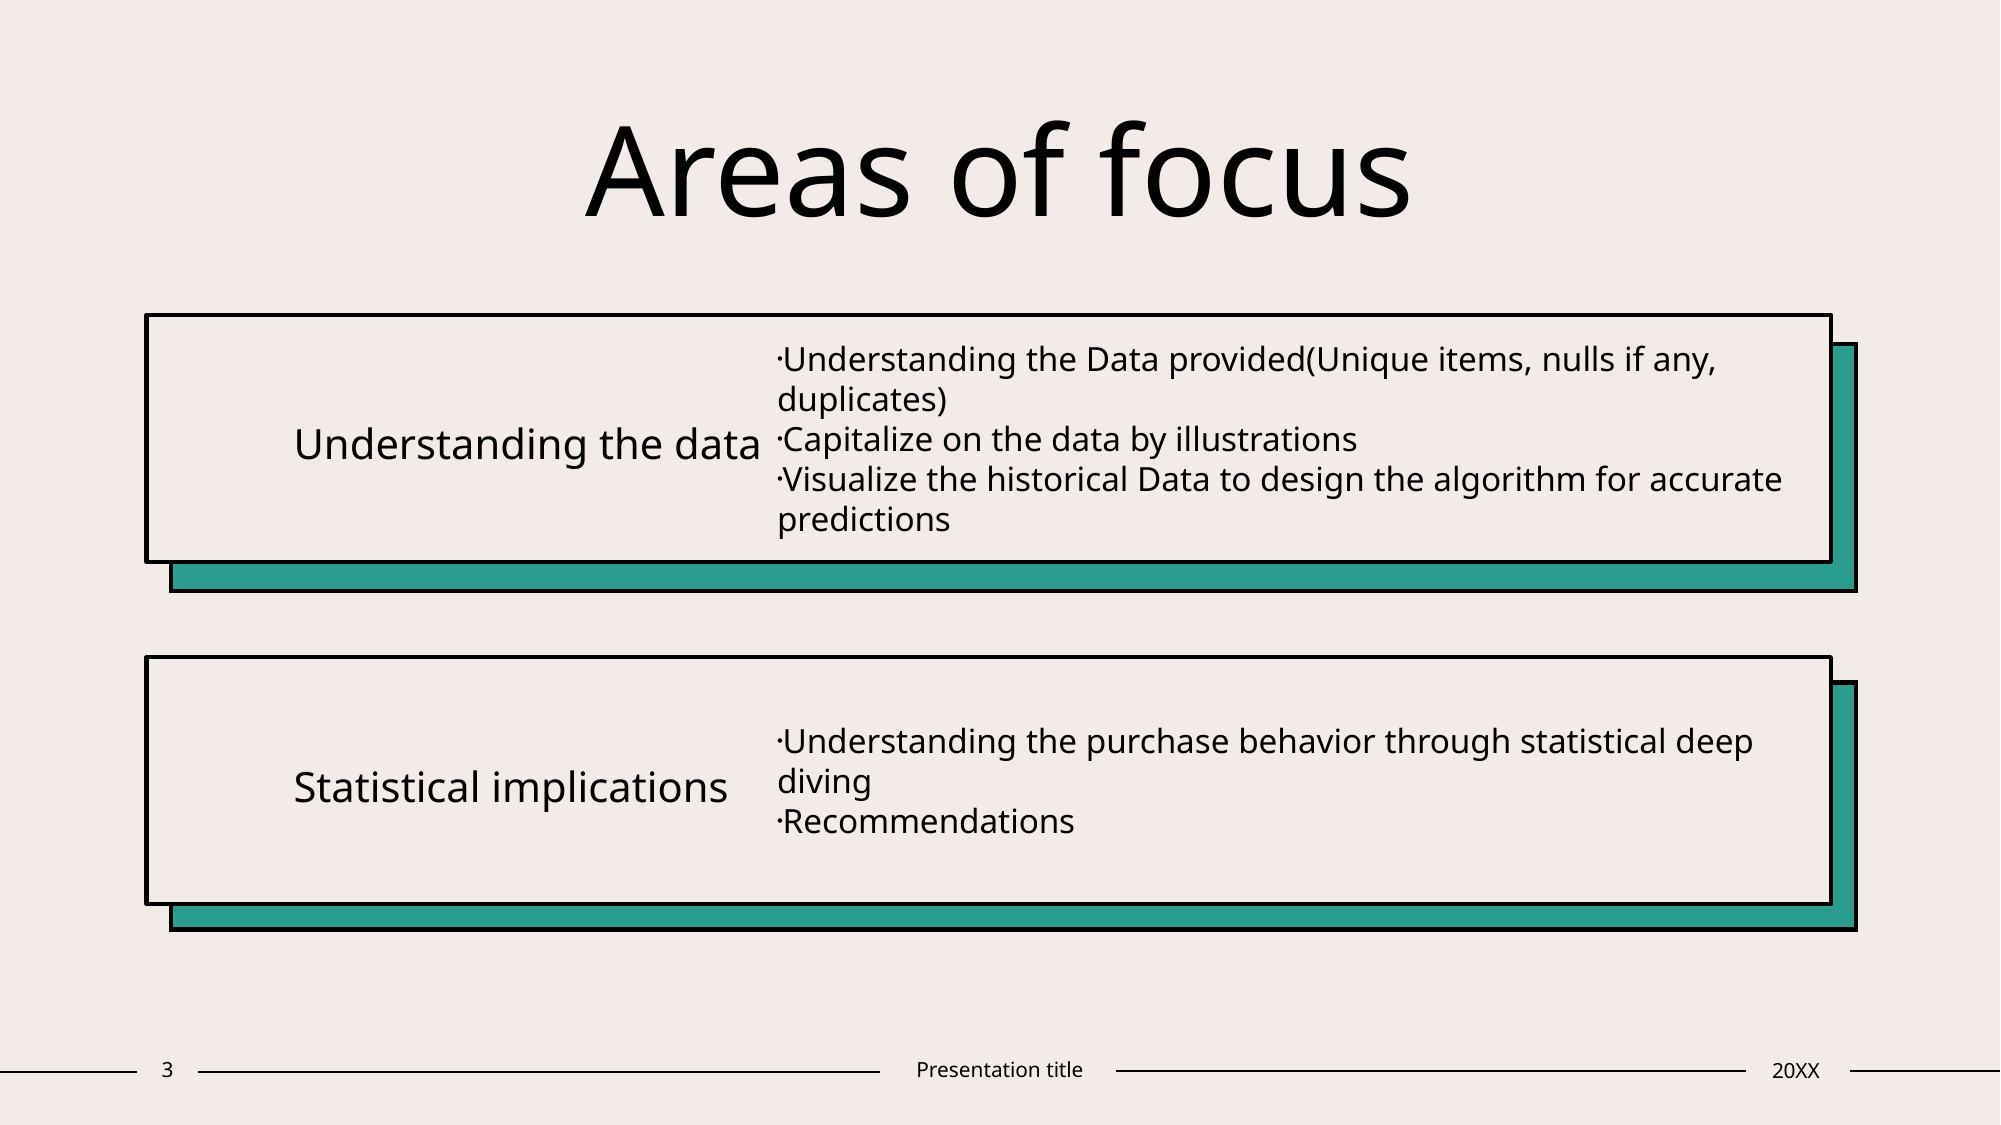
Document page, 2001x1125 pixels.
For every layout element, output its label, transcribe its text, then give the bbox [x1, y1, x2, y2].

list Understanding the Data provided(Unique items, nulls if any, duplicates) Capitalize on the data by illustrations Visualize the historical Data to design the algorithm for accurate predictions [761, 329, 1814, 548]
footer Presentation title [879, 1050, 1120, 1091]
list Understanding the data [144, 313, 1833, 564]
list Statistical implications [144, 655, 1833, 906]
list Understanding the purchase behavior through statistical deep diving Recommendations [761, 671, 1814, 890]
slide_number 20XX [1743, 1050, 1849, 1091]
title Areas of focus [187, 83, 1813, 251]
slide_number 3 [137, 1050, 198, 1091]
